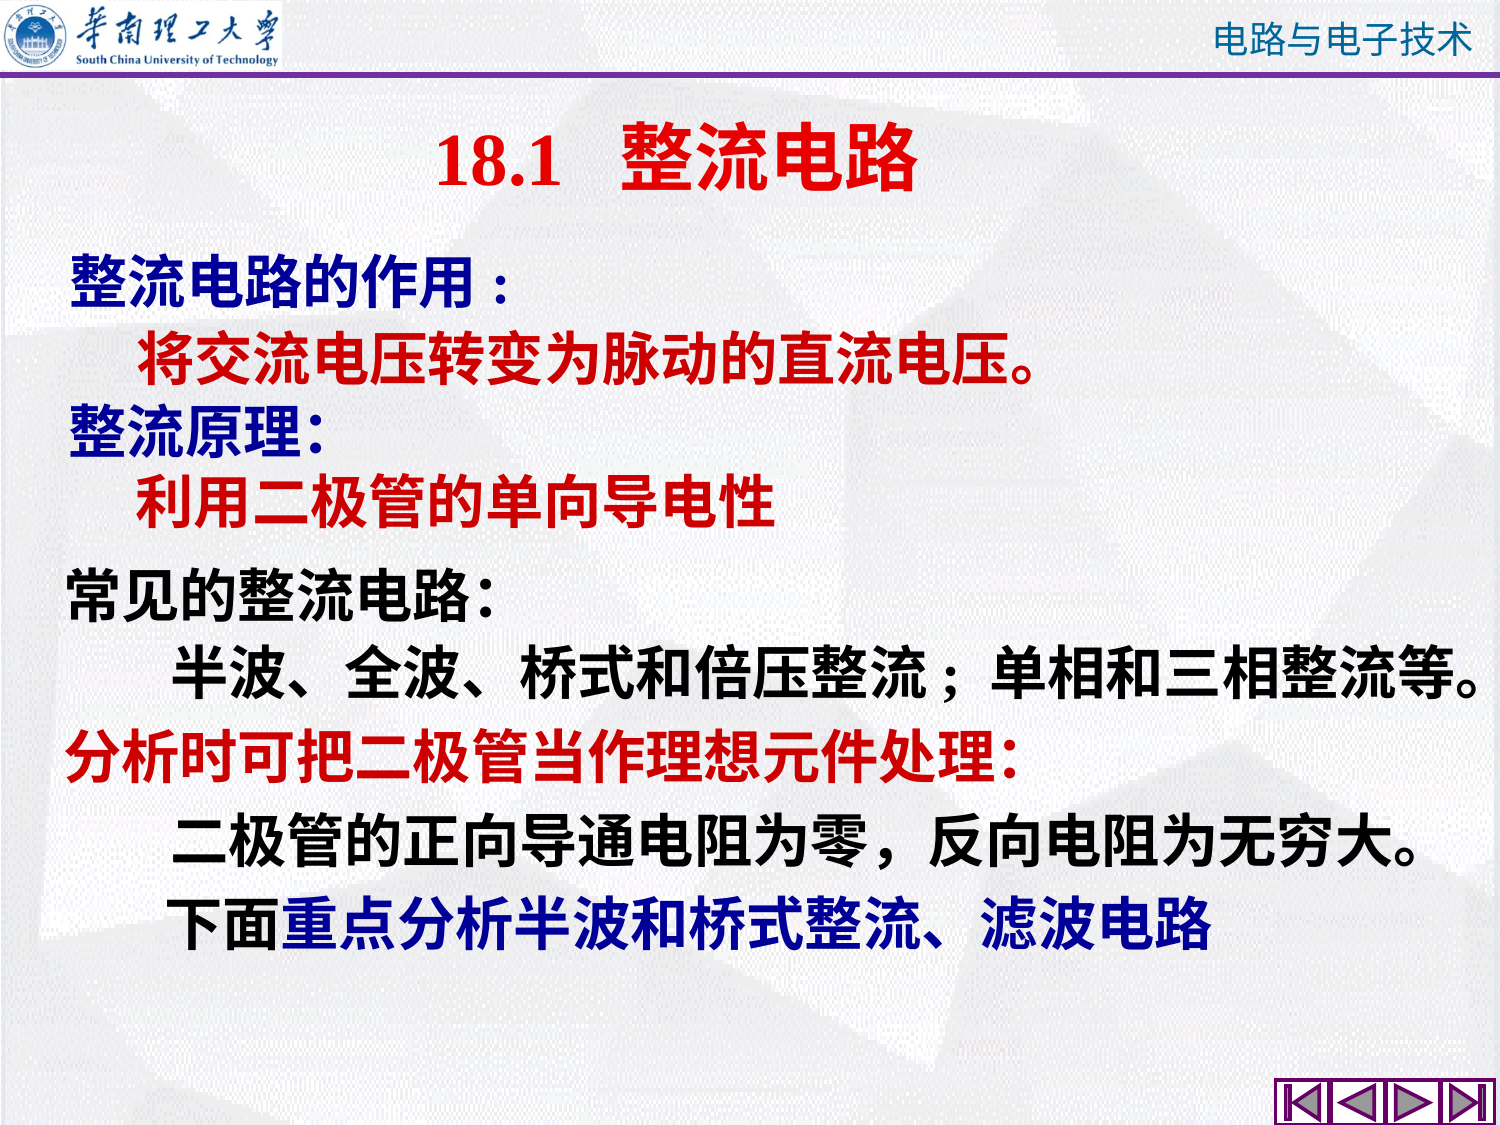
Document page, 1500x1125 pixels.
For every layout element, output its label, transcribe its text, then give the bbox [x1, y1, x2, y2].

text_box 整流原理： 利用二极管的单向导电性 [53, 387, 792, 543]
text_box 下面重点分析半波和桥式整流、滤波电路 [95, 879, 1266, 964]
text_box 分析时可把二极管当作理想元件处理： 二极管的正向导通电阻为零，反向电阻为无穷大。 [48, 698, 1436, 882]
text_box 整流电路的作用: 将交流电压转变为脉动的直流电压。 [54, 230, 1343, 400]
picture [1, 78, 1500, 1125]
text_box 常见的整流电路： 半波、全波、桥式和倍压整流; 单相和三相整流等。 [48, 545, 1478, 714]
title 18.1 整流电路 [418, 112, 1065, 230]
picture [1, 0, 1500, 72]
